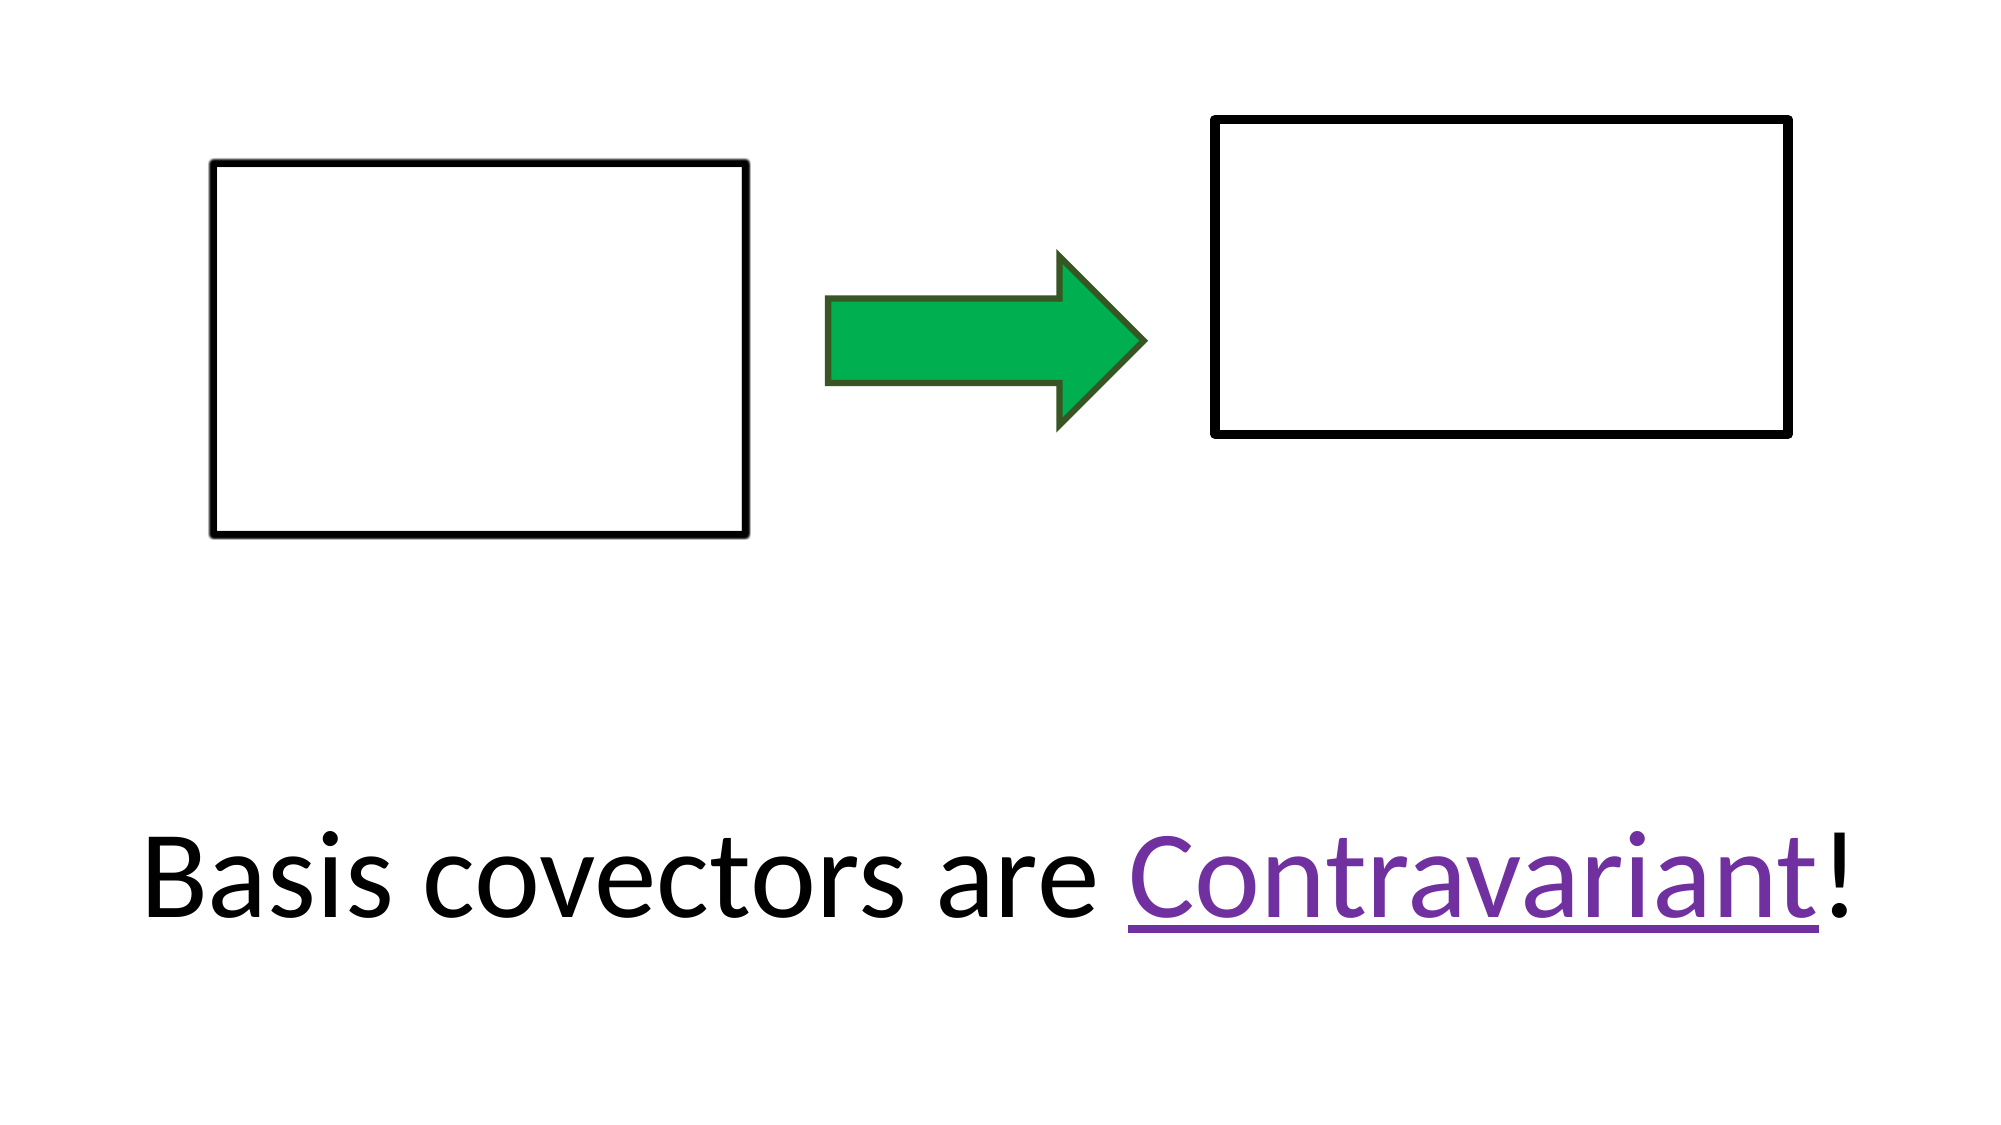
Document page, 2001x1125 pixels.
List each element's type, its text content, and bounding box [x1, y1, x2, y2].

text_box [827, 253, 1146, 428]
text_box Basis covectors are Contravariant! [125, 785, 1875, 950]
